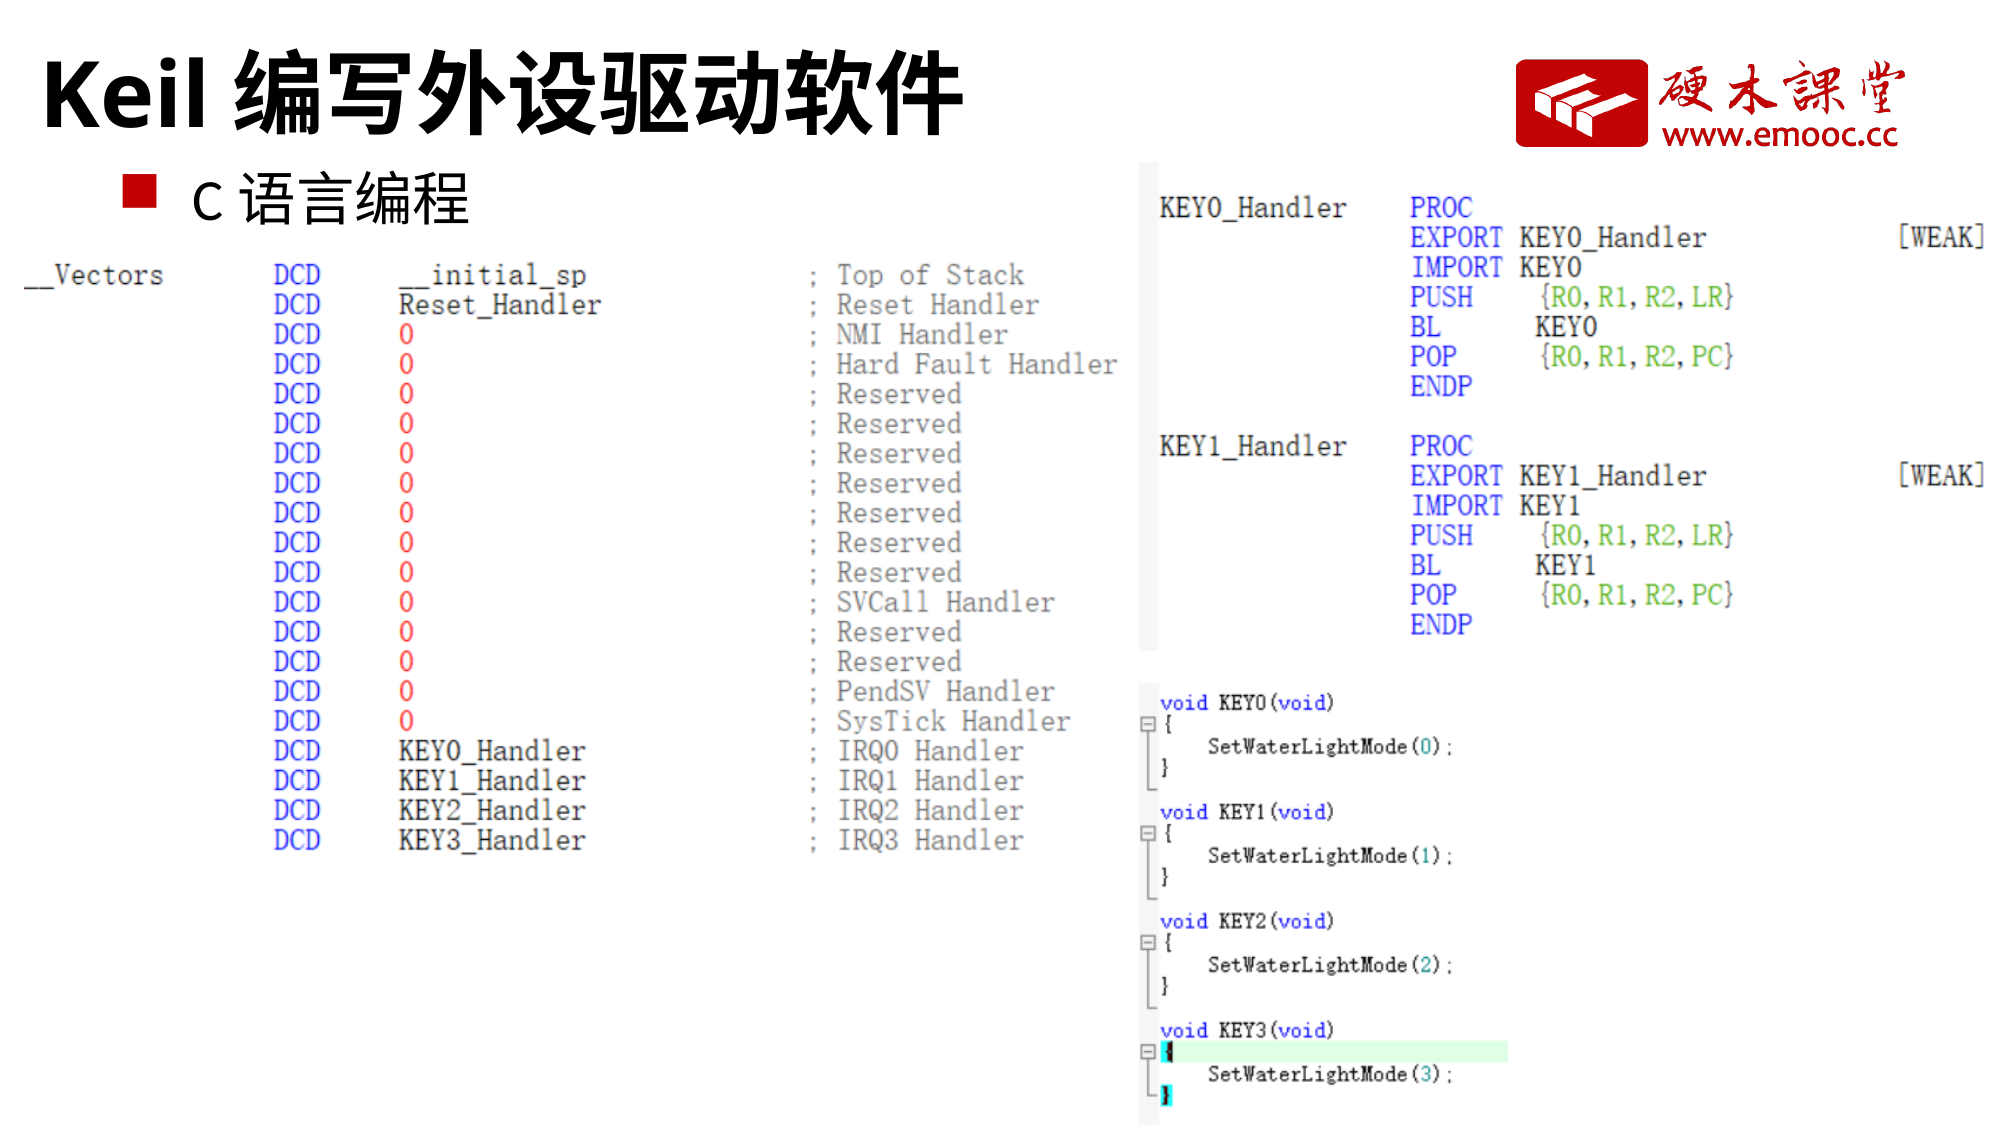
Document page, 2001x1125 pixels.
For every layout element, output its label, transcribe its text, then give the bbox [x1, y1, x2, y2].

title Keil编写外设驱动软件 [24, 0, 1750, 197]
picture [24, 162, 2000, 1125]
list C语言编程 [102, 162, 694, 247]
picture [1750, 59, 1905, 147]
